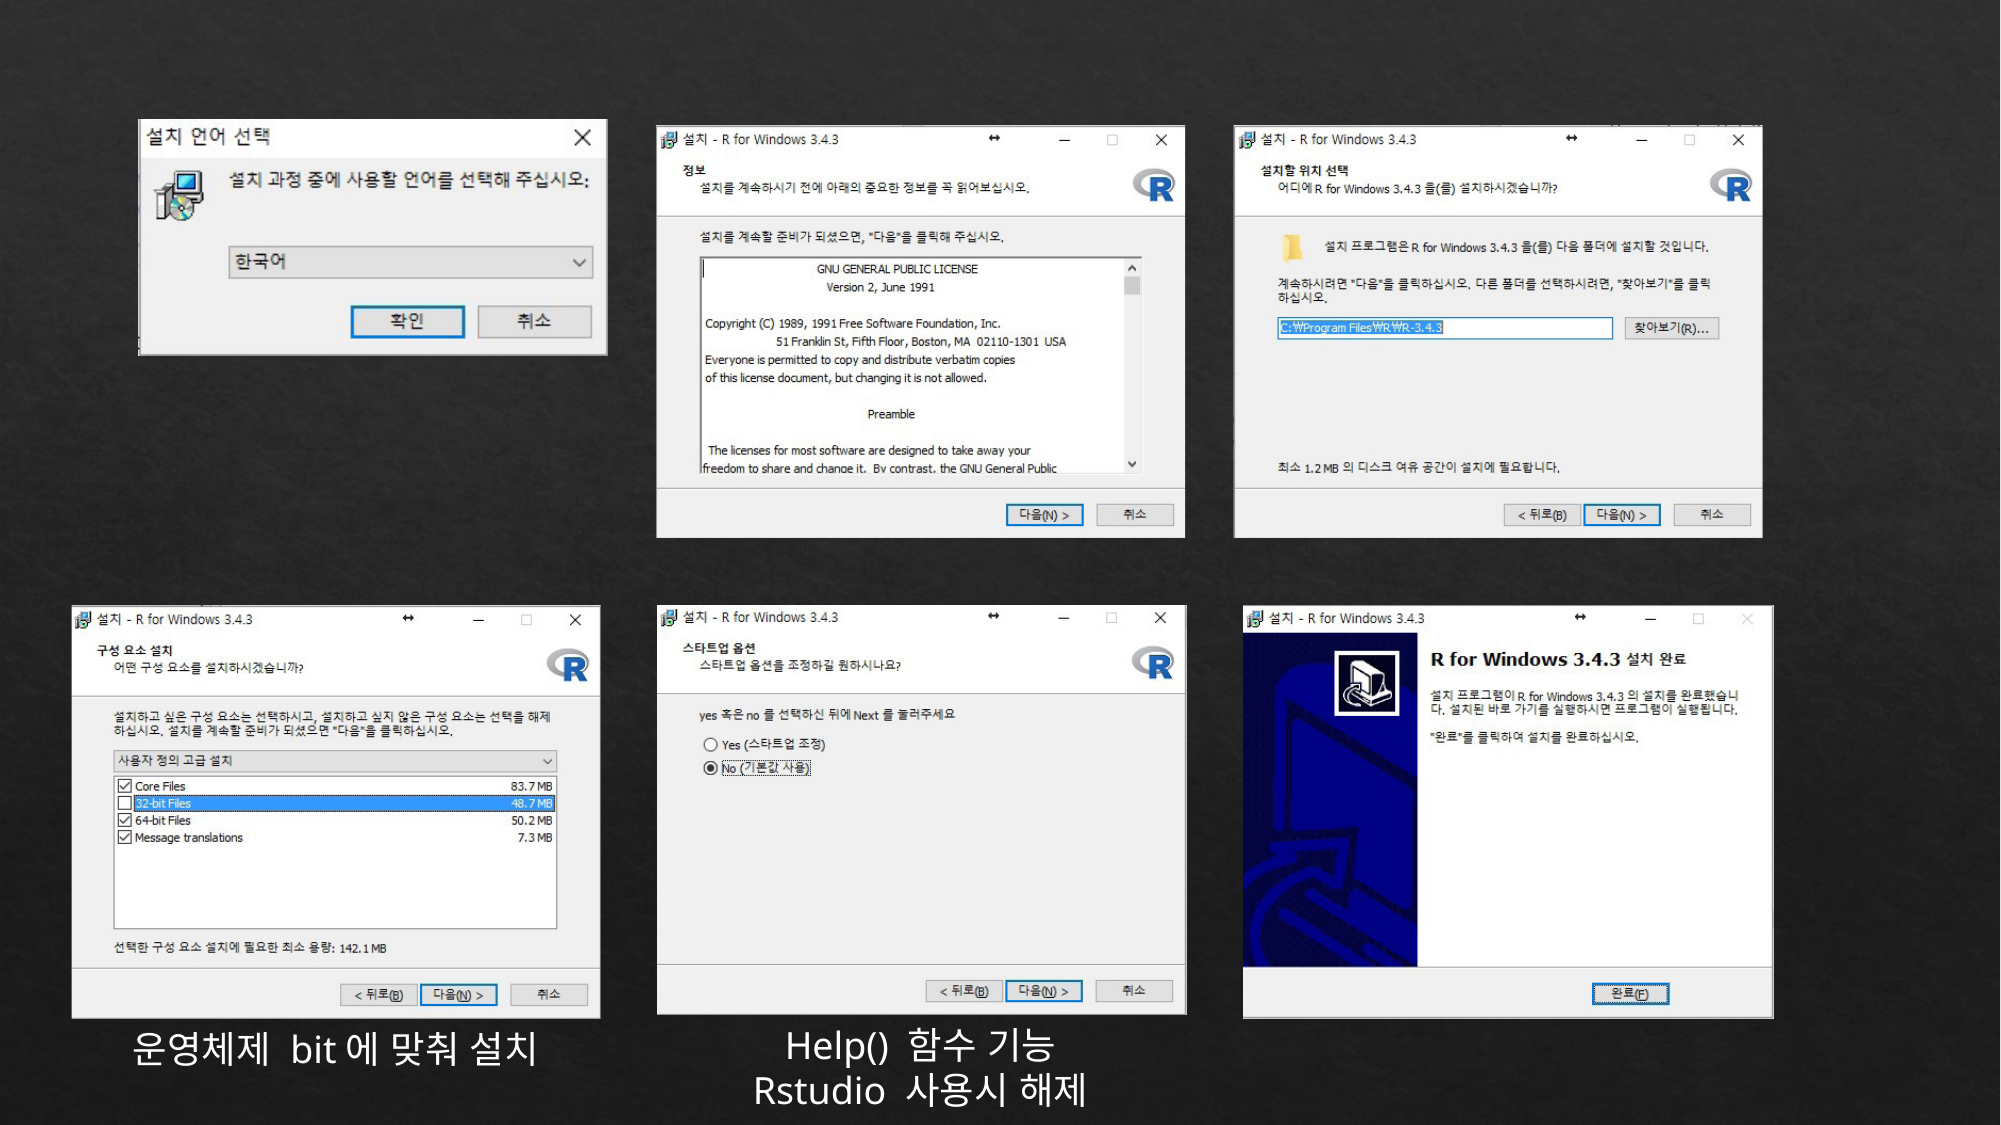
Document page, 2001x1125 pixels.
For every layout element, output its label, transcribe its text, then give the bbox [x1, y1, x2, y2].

picture [655, 125, 1186, 538]
picture [138, 119, 608, 356]
picture [1243, 605, 1775, 1019]
text_box Help() 함수 기능 Rstudio 사용시 해제 [656, 1026, 1186, 1120]
picture [1233, 125, 1763, 538]
text_box 운영체제 bit에 맞춰 설치 [71, 1030, 601, 1078]
picture [657, 605, 1187, 1016]
picture [71, 605, 601, 1019]
